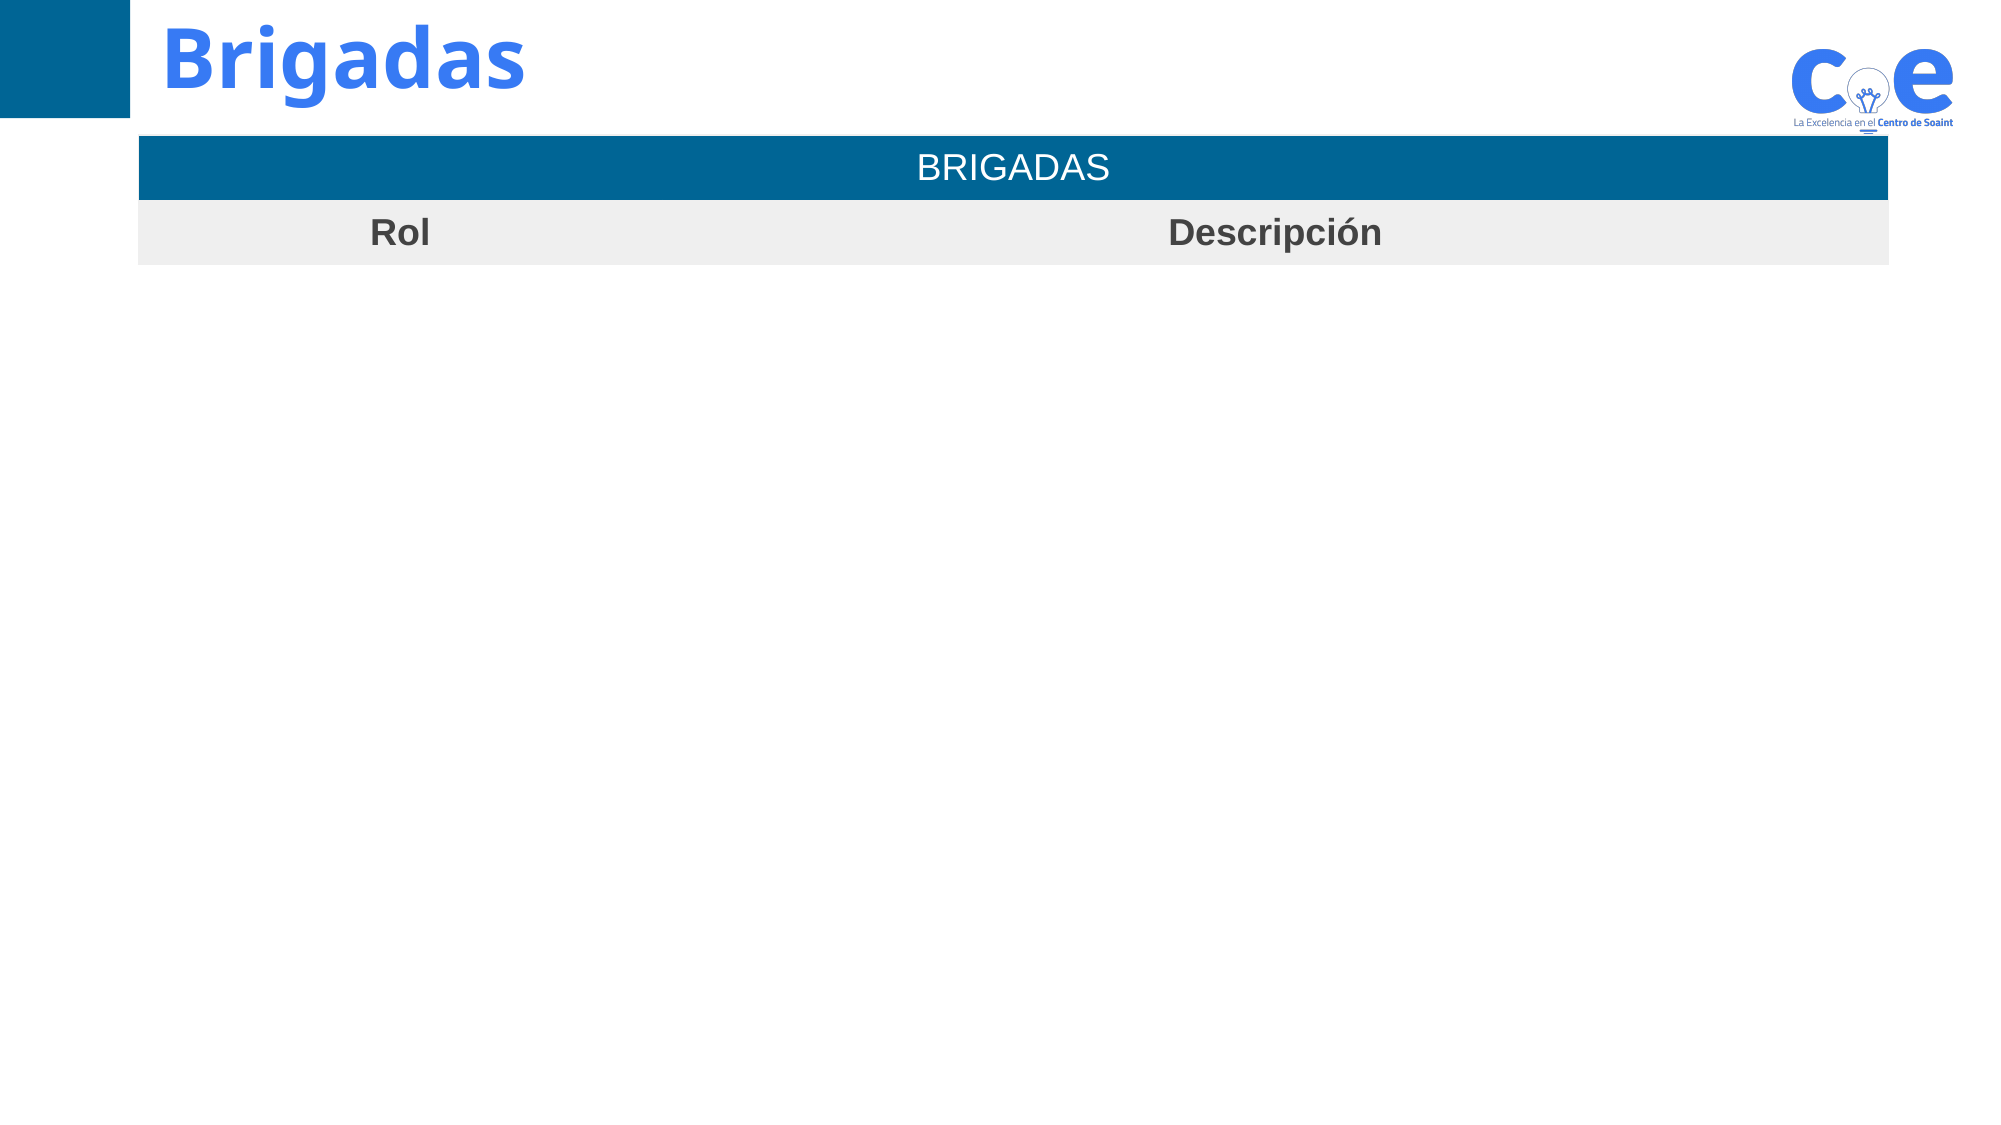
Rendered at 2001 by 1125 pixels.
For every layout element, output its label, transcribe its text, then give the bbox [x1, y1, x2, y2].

picture [1792, 49, 1953, 136]
table_cell Descripción [663, 201, 1888, 264]
table_header BRIGADAS [139, 136, 1888, 200]
text_box [0, 0, 131, 119]
text_box Brigadas [138, 0, 2000, 116]
table_cell Rol [139, 201, 662, 264]
